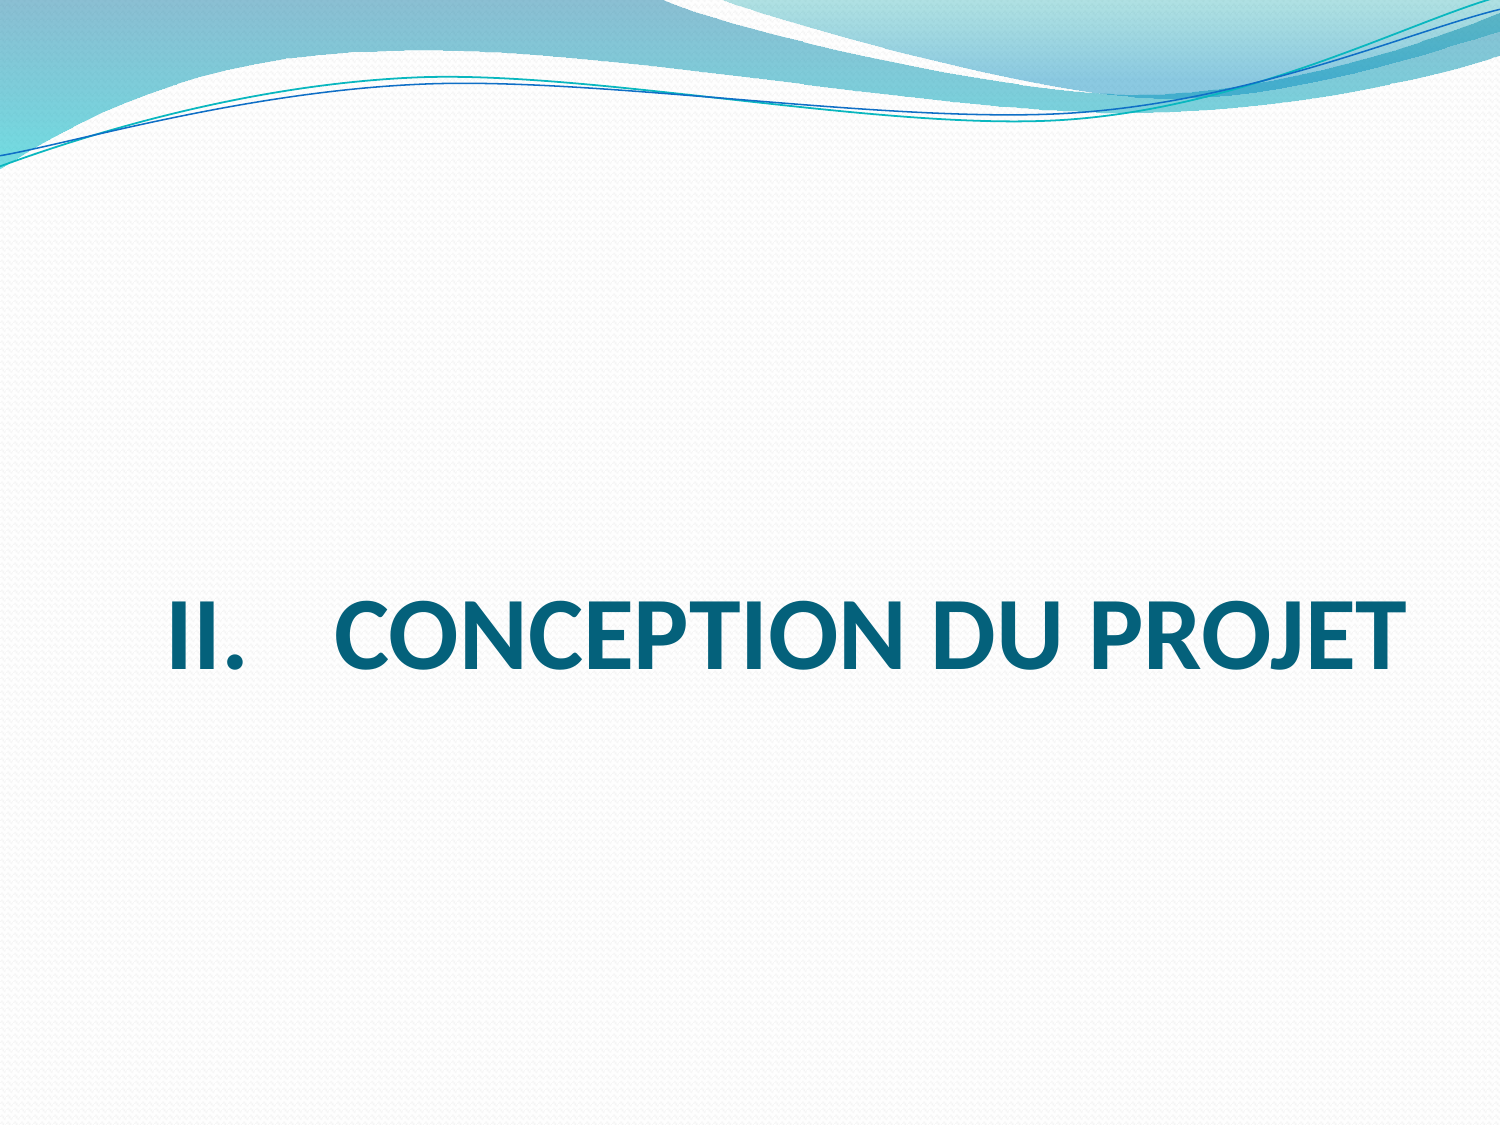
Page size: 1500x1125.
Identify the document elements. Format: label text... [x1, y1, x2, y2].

title CONCEPTION DU PROJET [112, 503, 1463, 691]
